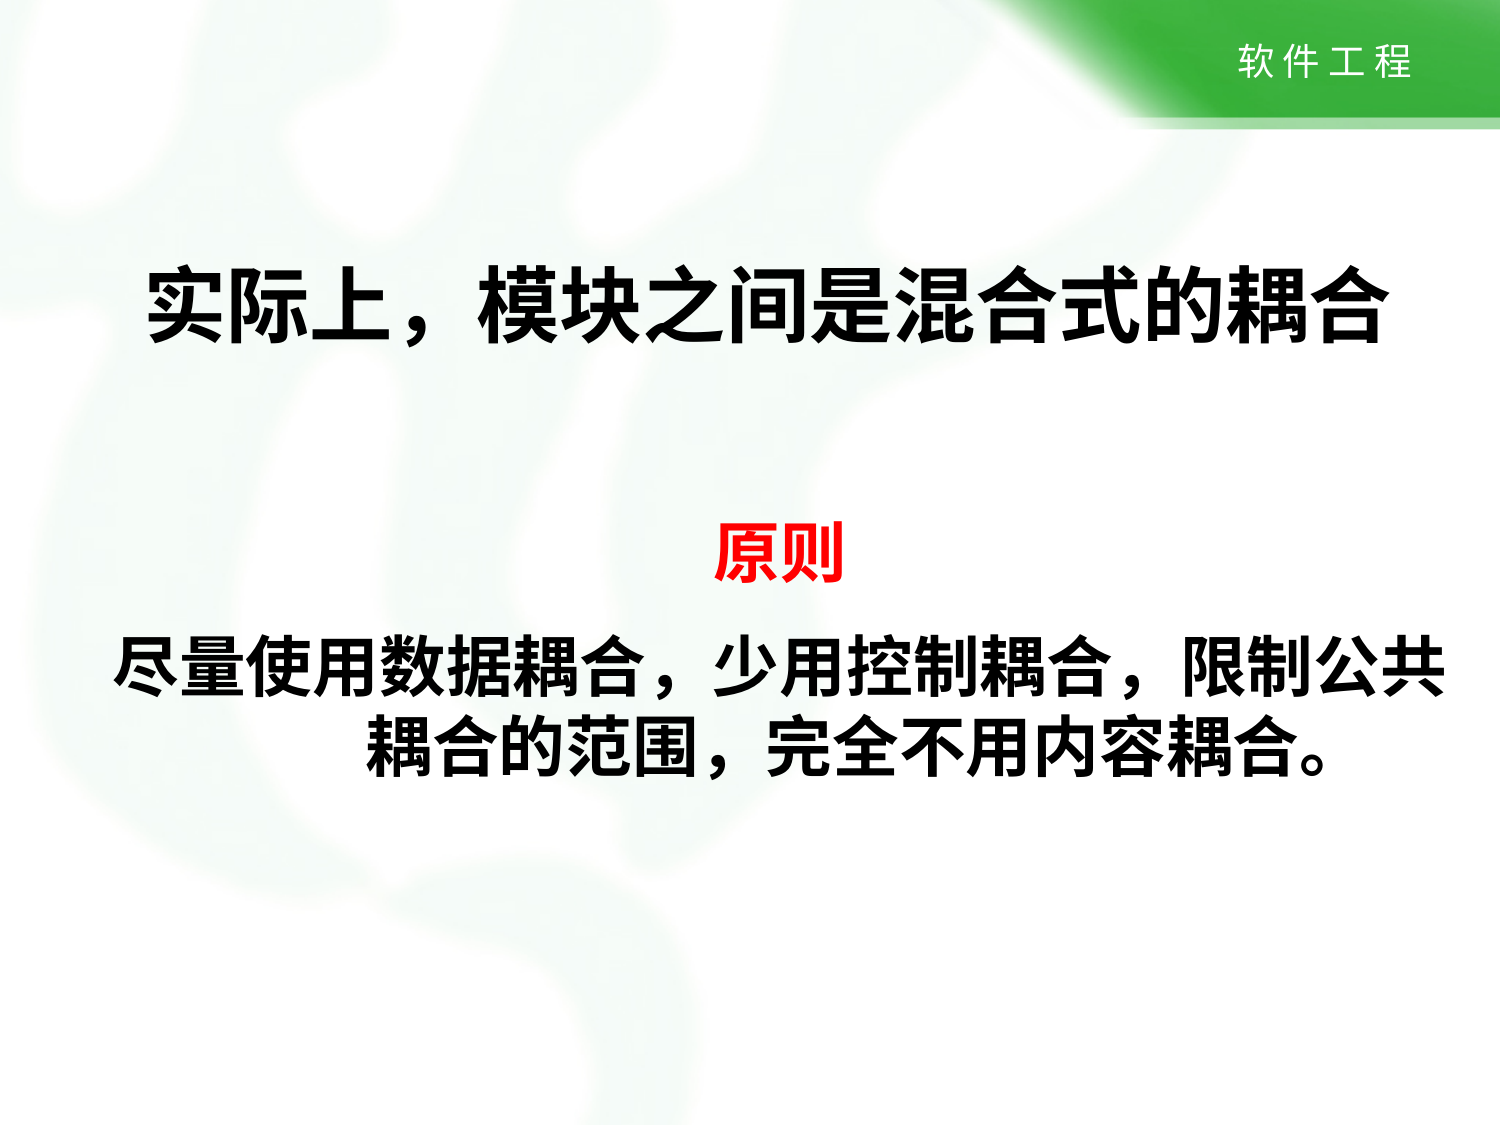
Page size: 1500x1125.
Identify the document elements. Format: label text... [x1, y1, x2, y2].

text_box 实际上，模块之间是混合式的耦合 [128, 246, 1447, 361]
text_box 原则 尽量使用数据耦合，少用控制耦合，限制公共耦合的范围，完全不用内容耦合。 [93, 503, 1467, 792]
picture [0, 0, 1500, 1125]
